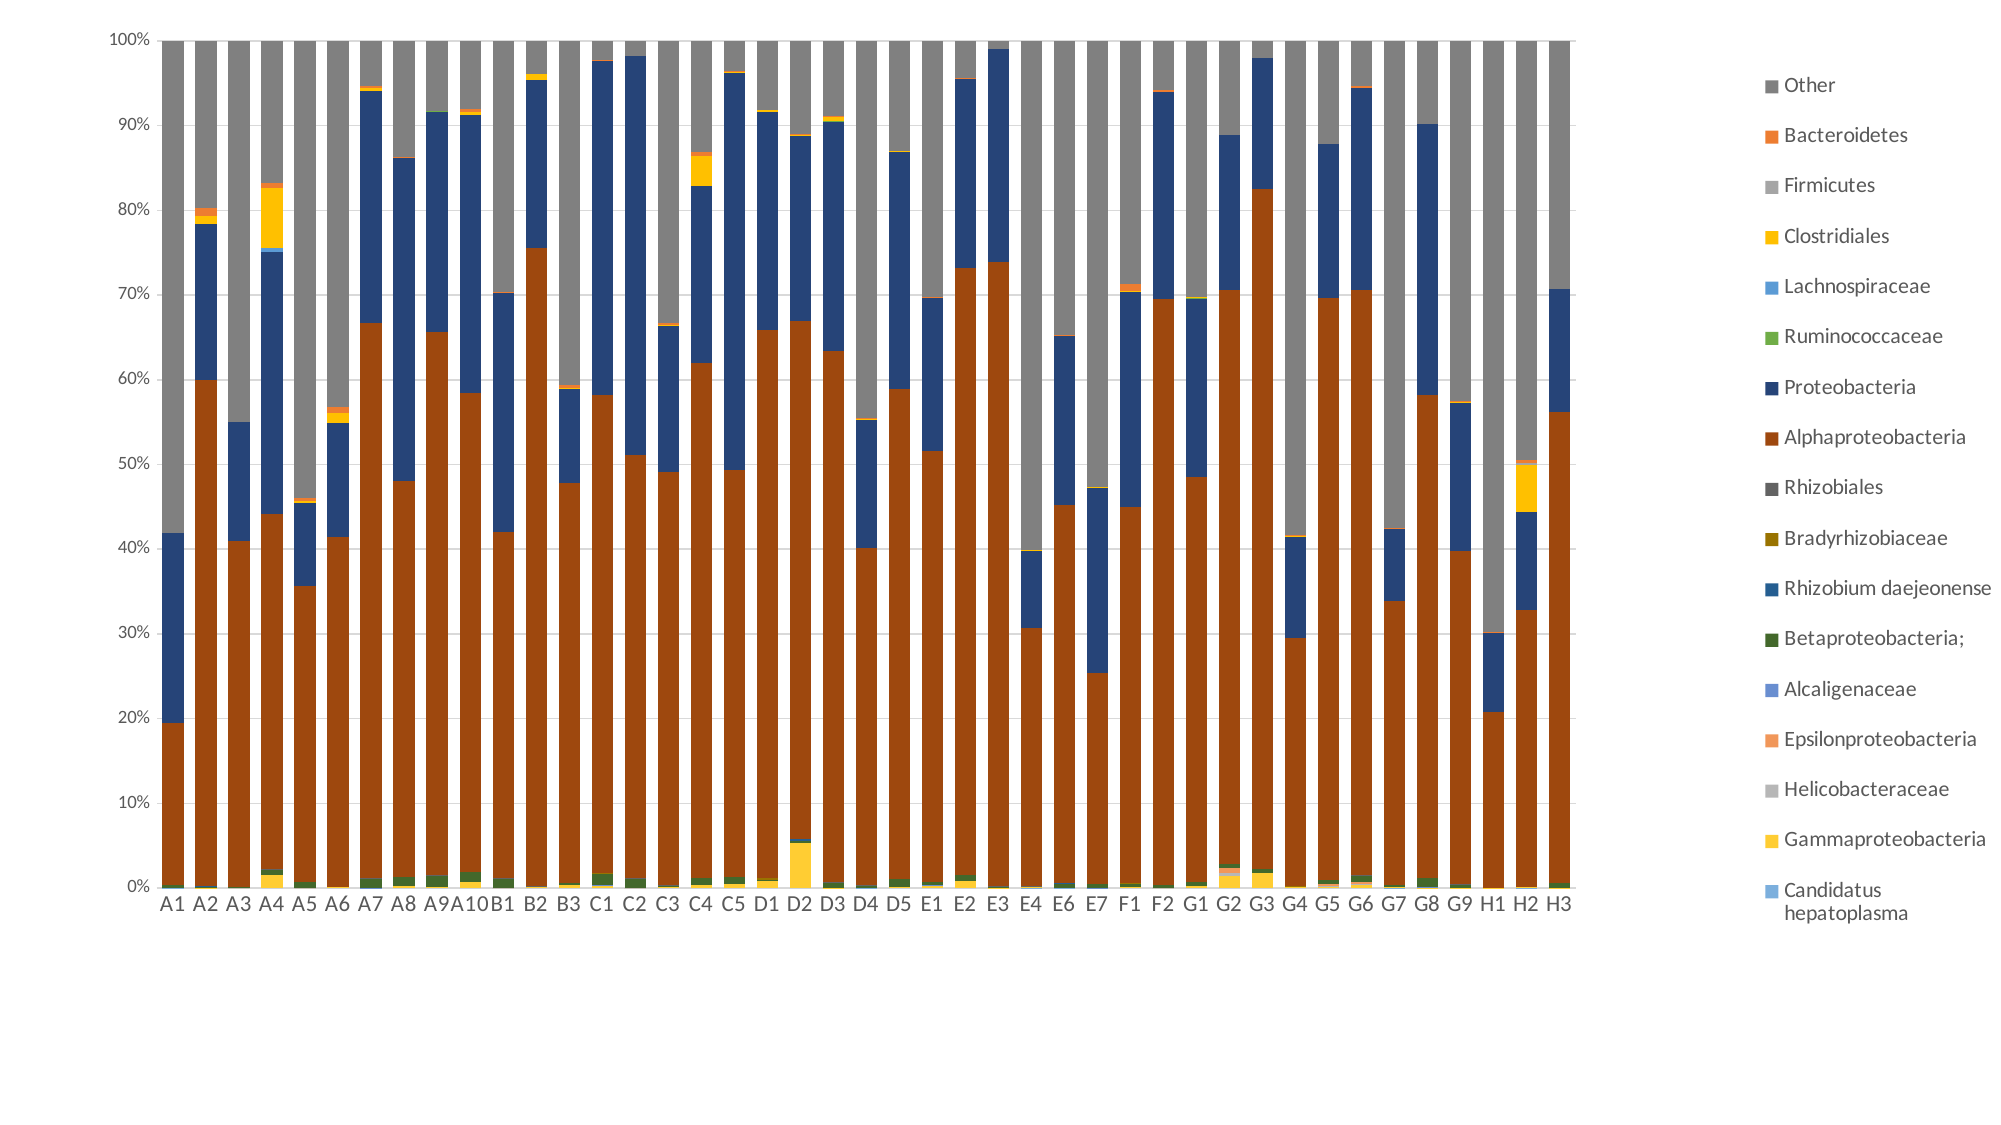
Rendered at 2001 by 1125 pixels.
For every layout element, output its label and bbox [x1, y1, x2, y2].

chart [84, 20, 2000, 979]
